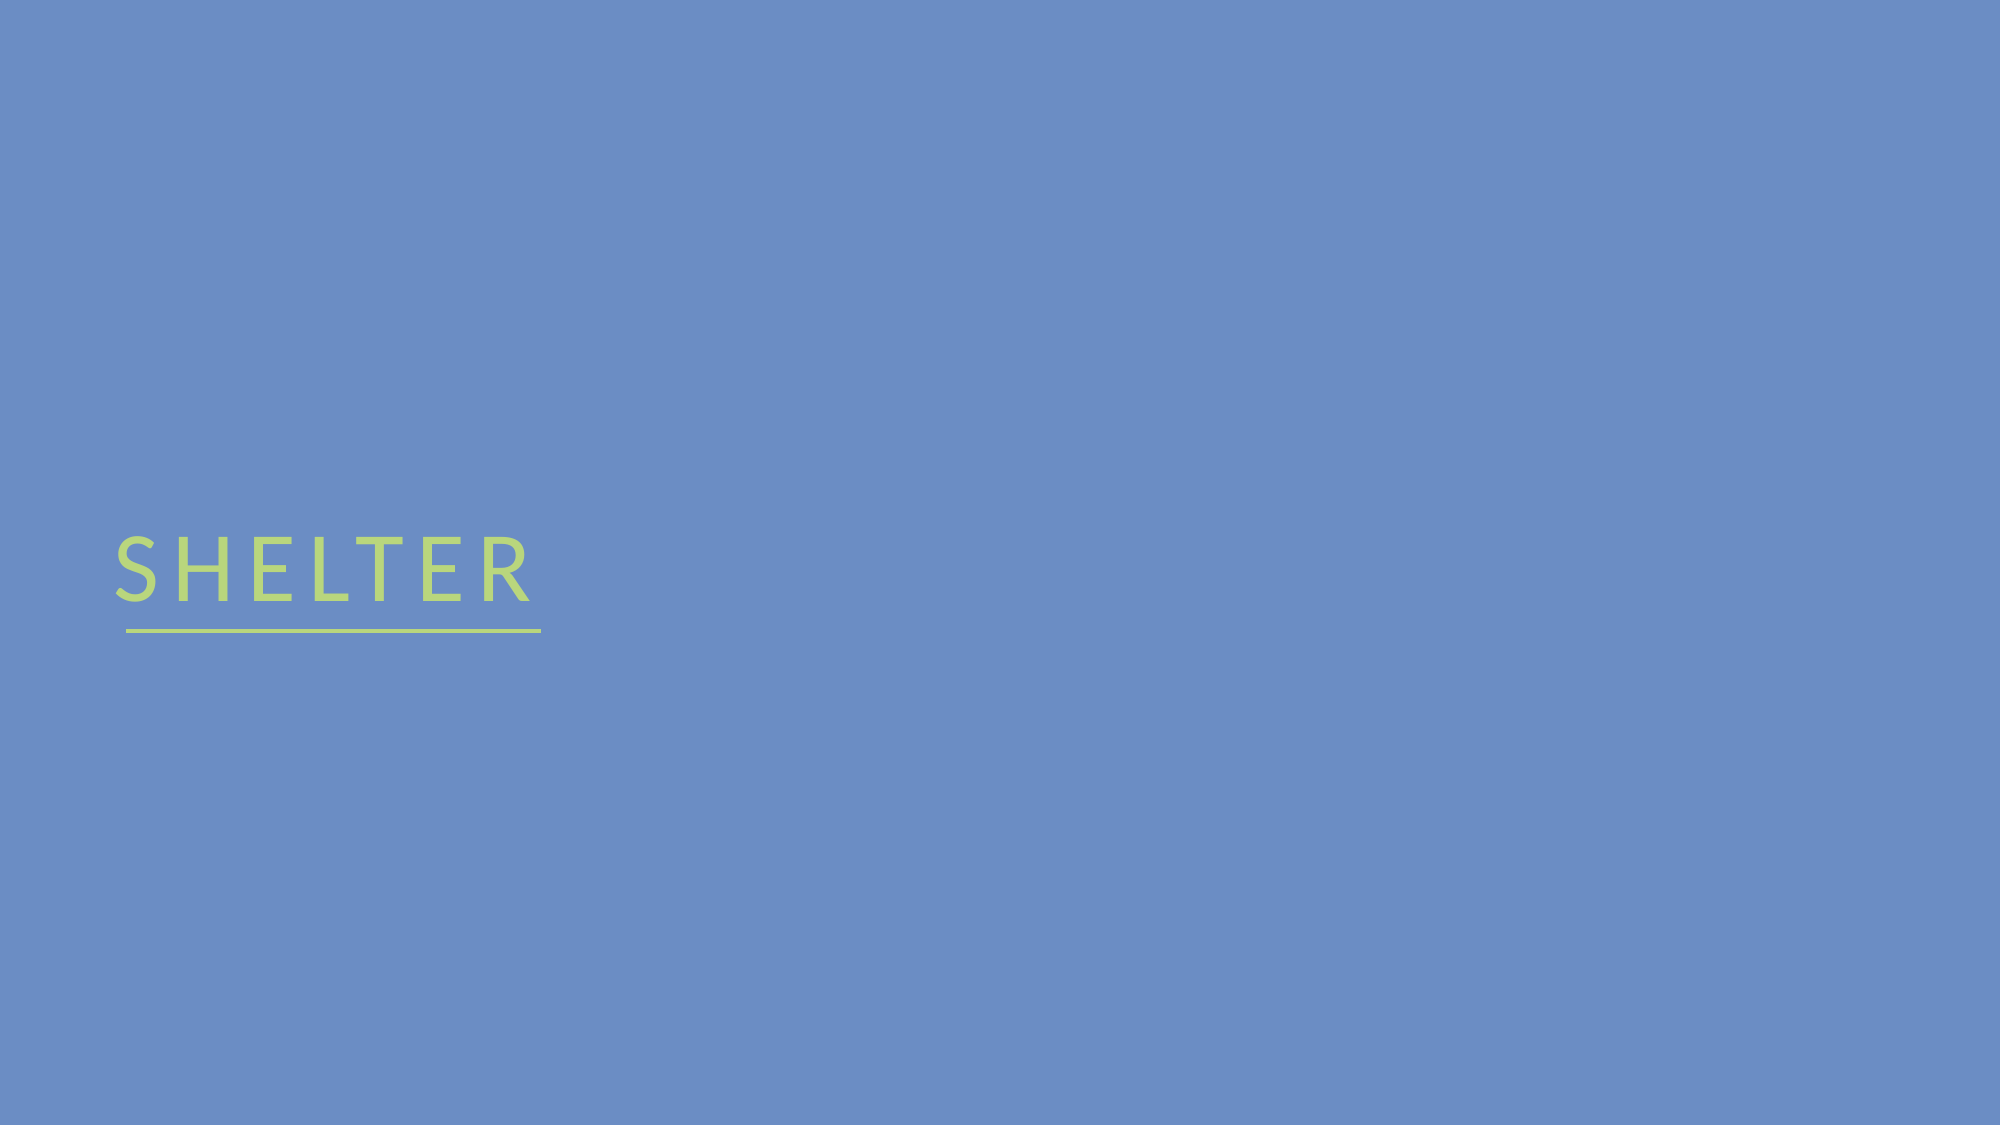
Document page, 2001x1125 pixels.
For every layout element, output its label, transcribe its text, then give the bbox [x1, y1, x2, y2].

text_box SHELTER [99, 494, 1420, 629]
text_box [0, 0, 2000, 1125]
